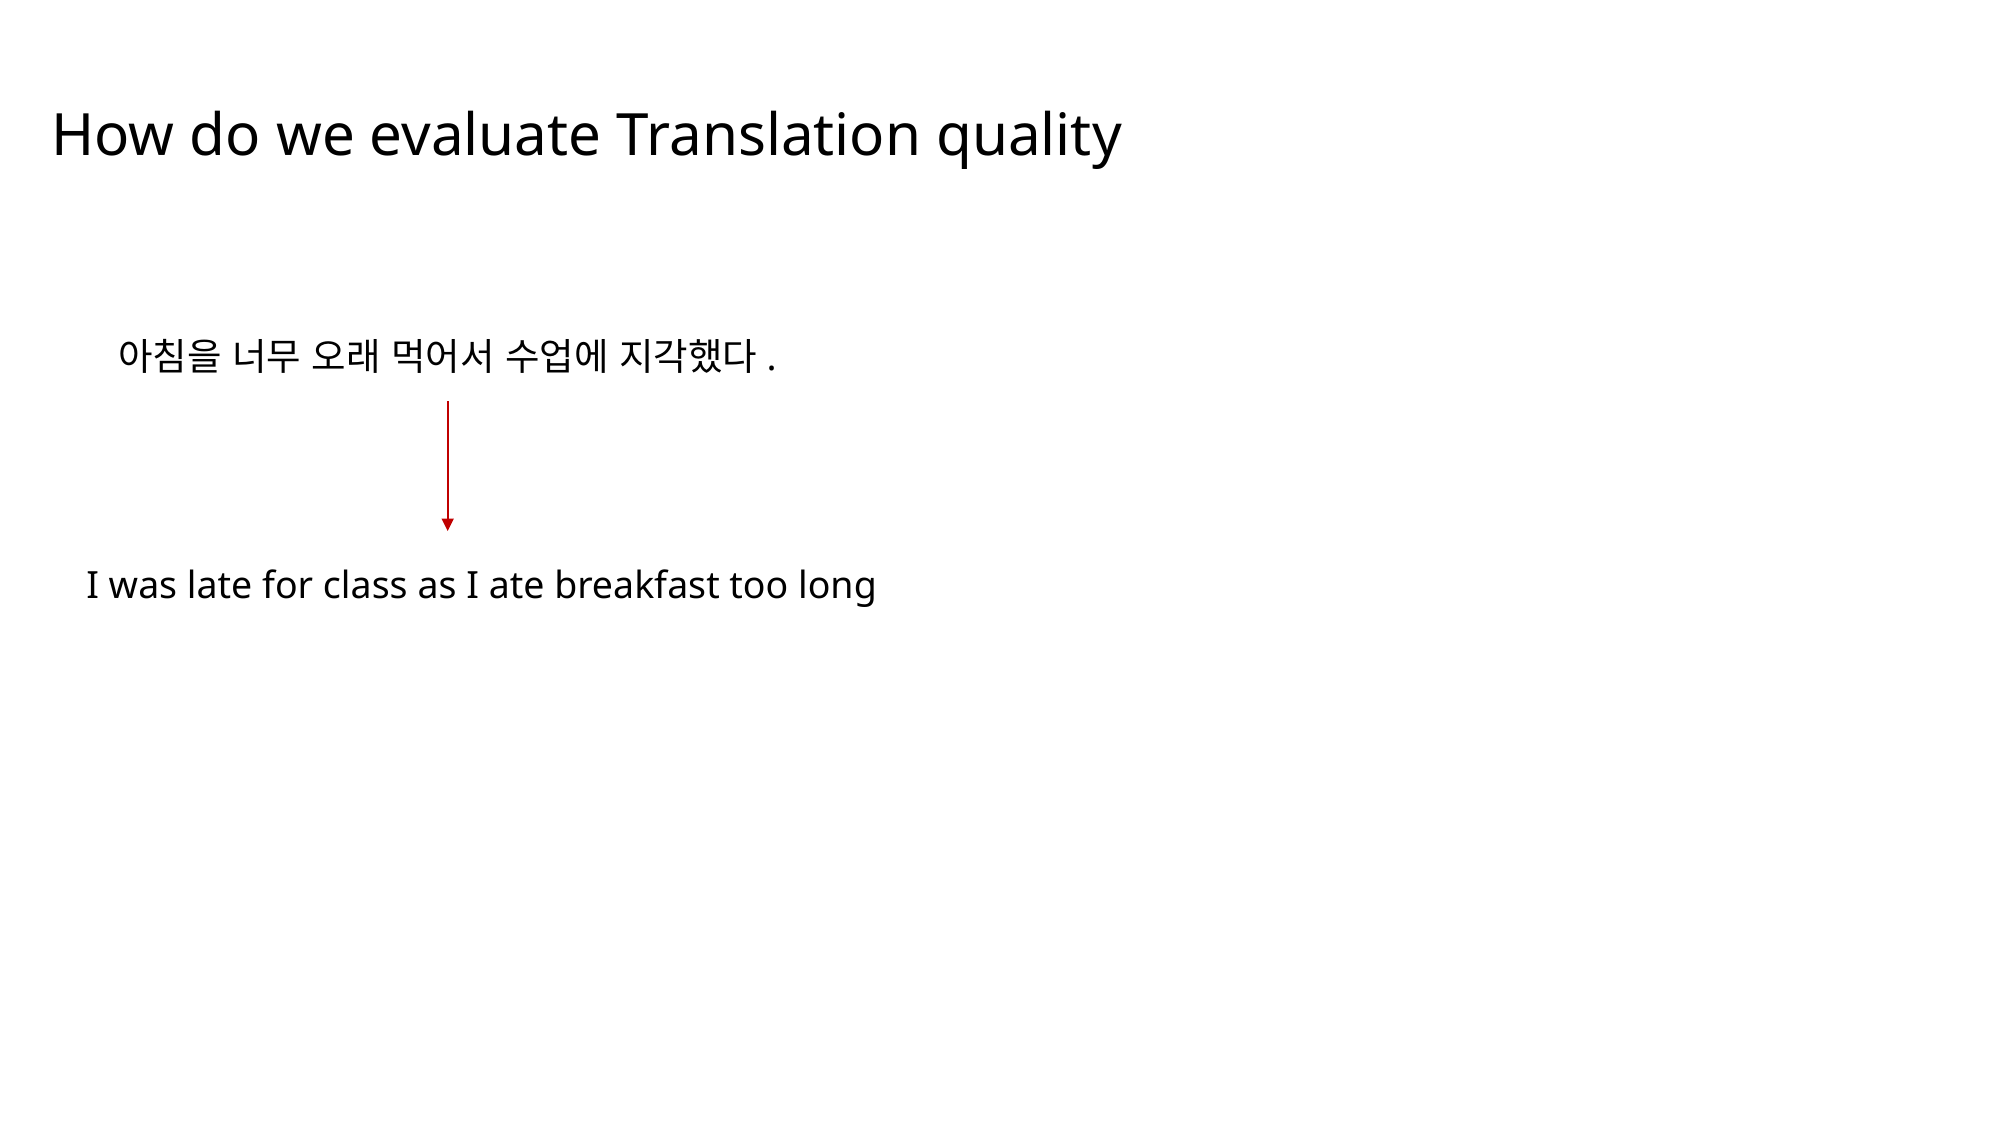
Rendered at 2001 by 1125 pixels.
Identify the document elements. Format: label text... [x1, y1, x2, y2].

text_box How do we evaluate Translation quality [37, 89, 1137, 175]
text_box I was late for class as I ate breakfast too long [71, 531, 892, 614]
text_box 아침을 너무 오래 먹어서 수업에 지각했다. [103, 325, 792, 386]
